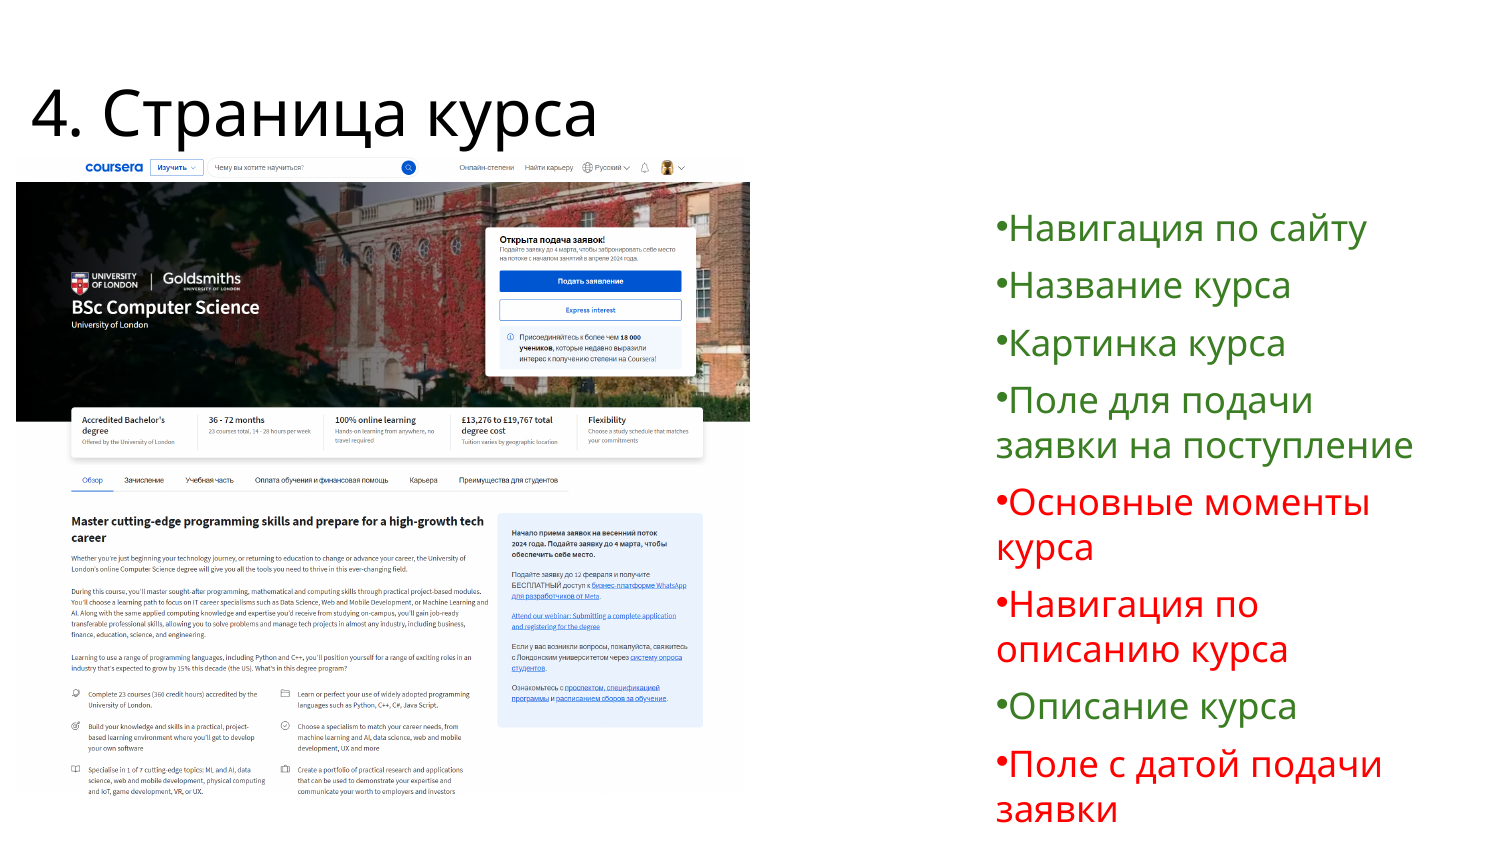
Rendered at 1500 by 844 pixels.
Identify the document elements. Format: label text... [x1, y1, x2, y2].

picture [15, 154, 751, 798]
text_box Навигация по сайту Название курса Картинка курса Поле для подачи заявки на поступление Основные моменты курса Навигация по описанию курса Описание курса Поле с датой подачи заявки [980, 198, 1431, 844]
text_box 4. Страница курса [16, 30, 688, 154]
